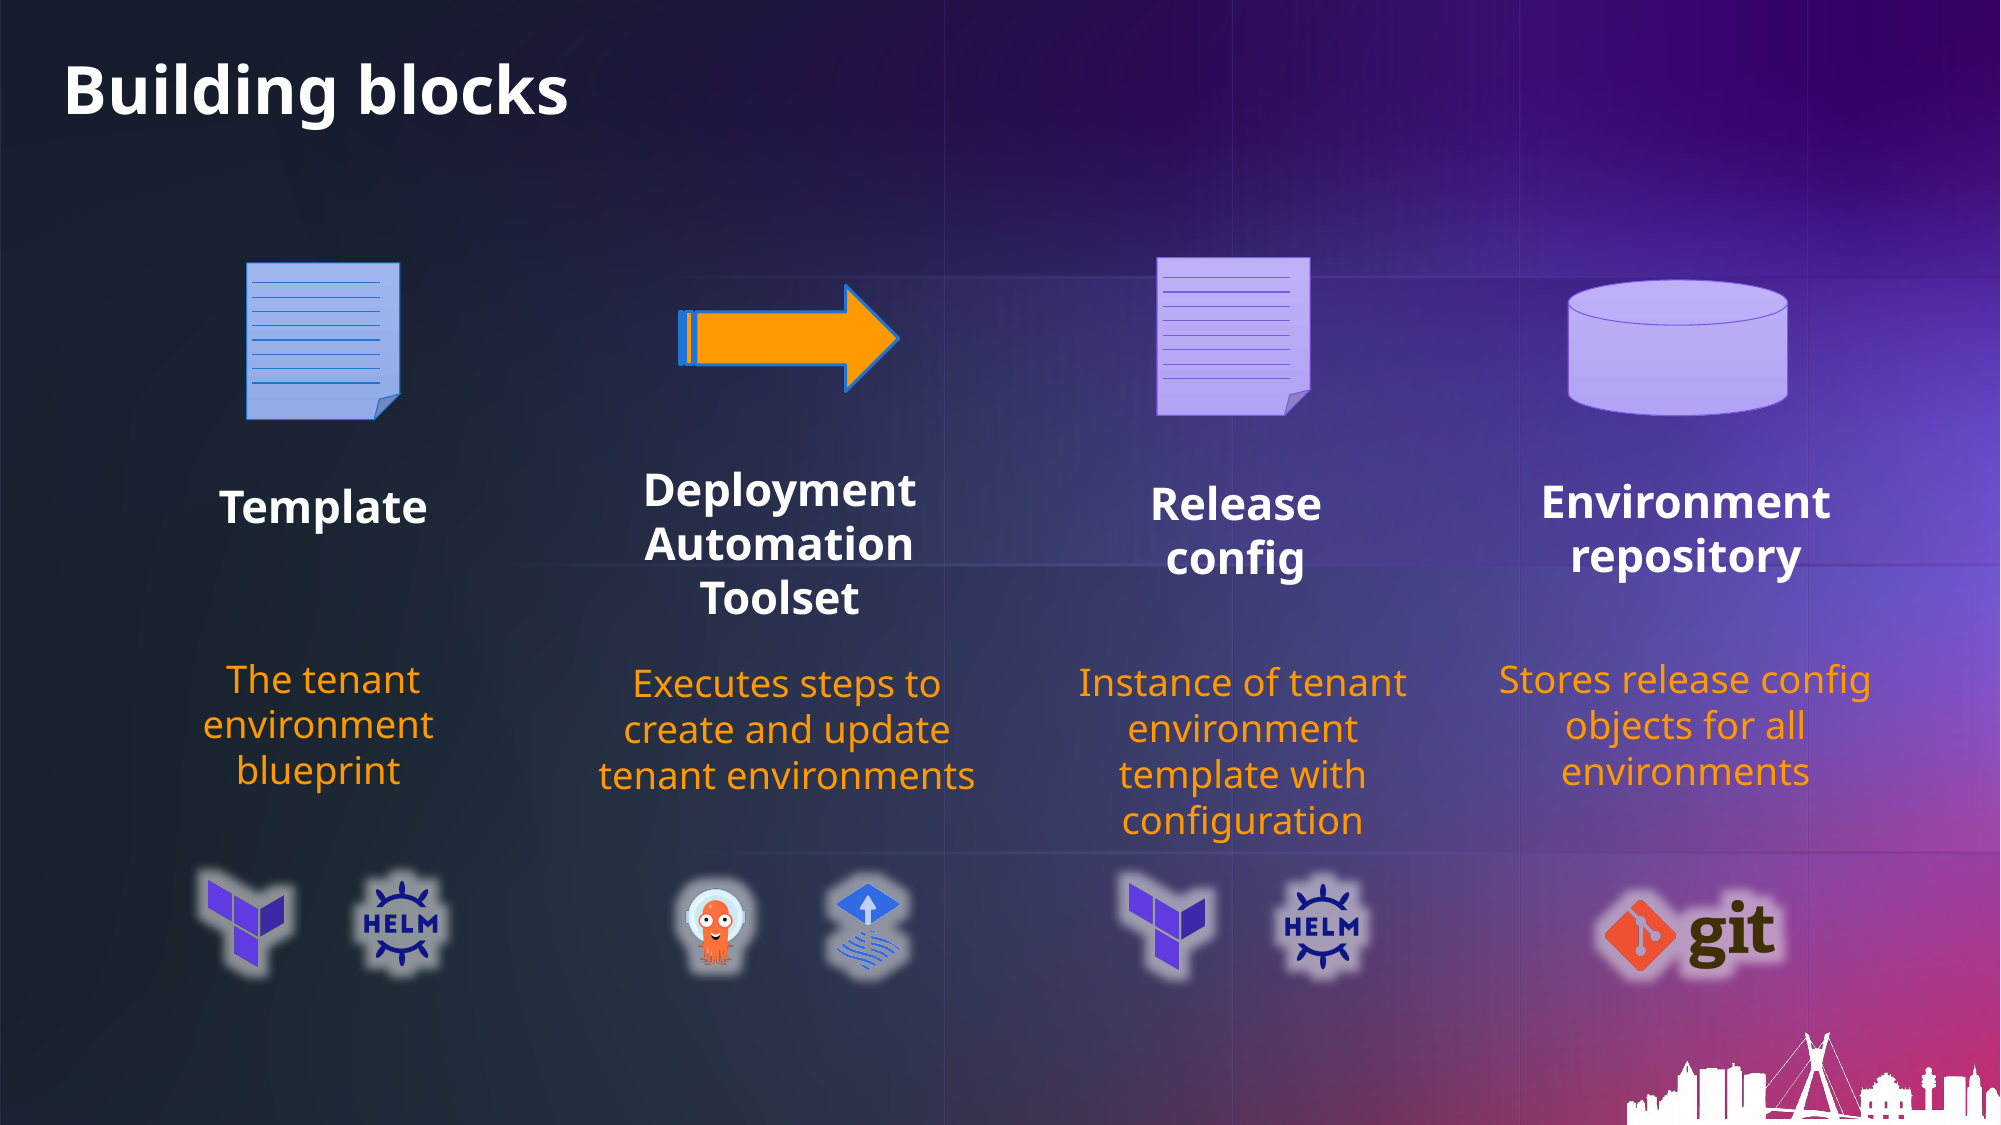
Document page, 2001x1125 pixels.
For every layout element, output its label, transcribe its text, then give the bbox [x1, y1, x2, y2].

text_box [574, 285, 1001, 852]
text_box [1473, 279, 1921, 802]
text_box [86, 262, 560, 801]
picture [1, 0, 2001, 1125]
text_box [999, 257, 1473, 806]
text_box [1129, 883, 1365, 970]
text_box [208, 880, 444, 967]
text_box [671, 882, 913, 972]
title Building blocks [62, 50, 1938, 138]
